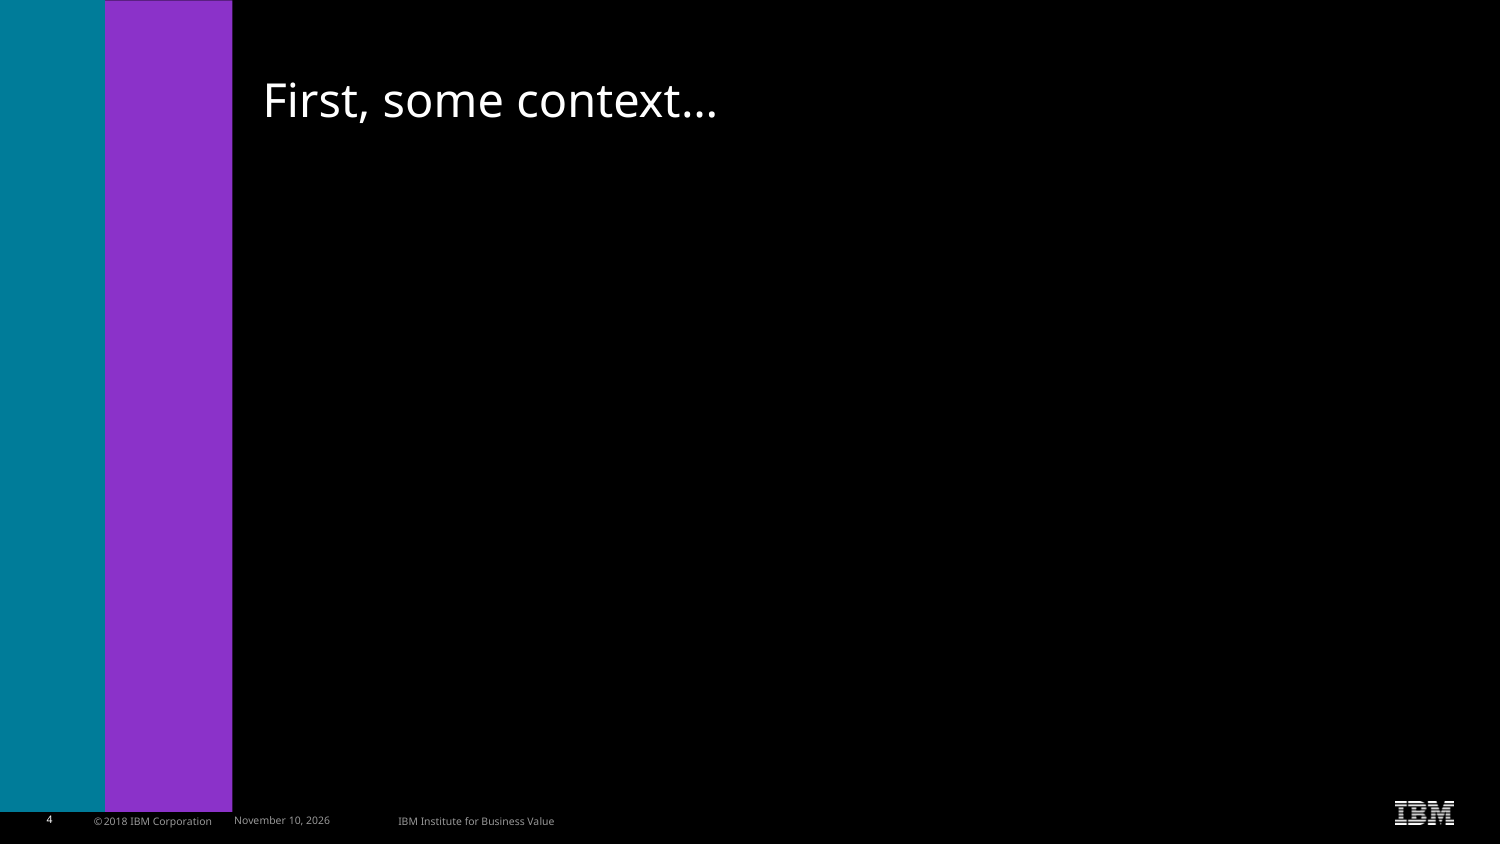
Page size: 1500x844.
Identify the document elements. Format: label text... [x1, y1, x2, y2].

text_box [0, 0, 105, 812]
picture [1395, 801, 1454, 825]
title First, some context… [262, 70, 1313, 188]
text_box [105, 0, 233, 812]
